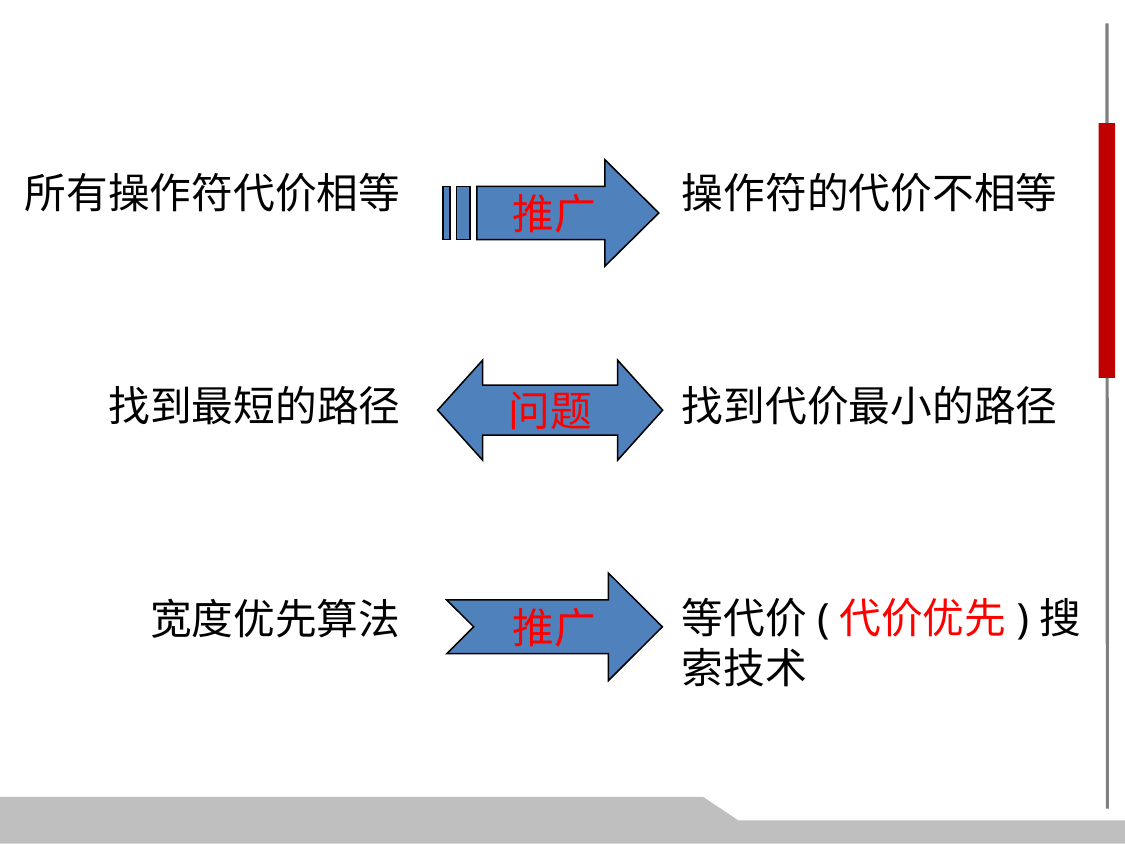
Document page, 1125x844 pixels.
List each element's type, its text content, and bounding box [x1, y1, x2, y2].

text_box 推广 [446, 573, 663, 681]
text_box 操作符的代价不相等 找到代价最小的路径 等代价(代价优先)搜索技术 [667, 159, 1106, 700]
text_box 推广 [476, 159, 659, 267]
text_box 推广 [443, 186, 450, 240]
text_box 问题 [437, 360, 663, 461]
text_box 推广 [456, 186, 471, 240]
text_box 所有操作符代价相等 找到最短的路径 宽度优先算法 [5, 159, 416, 650]
